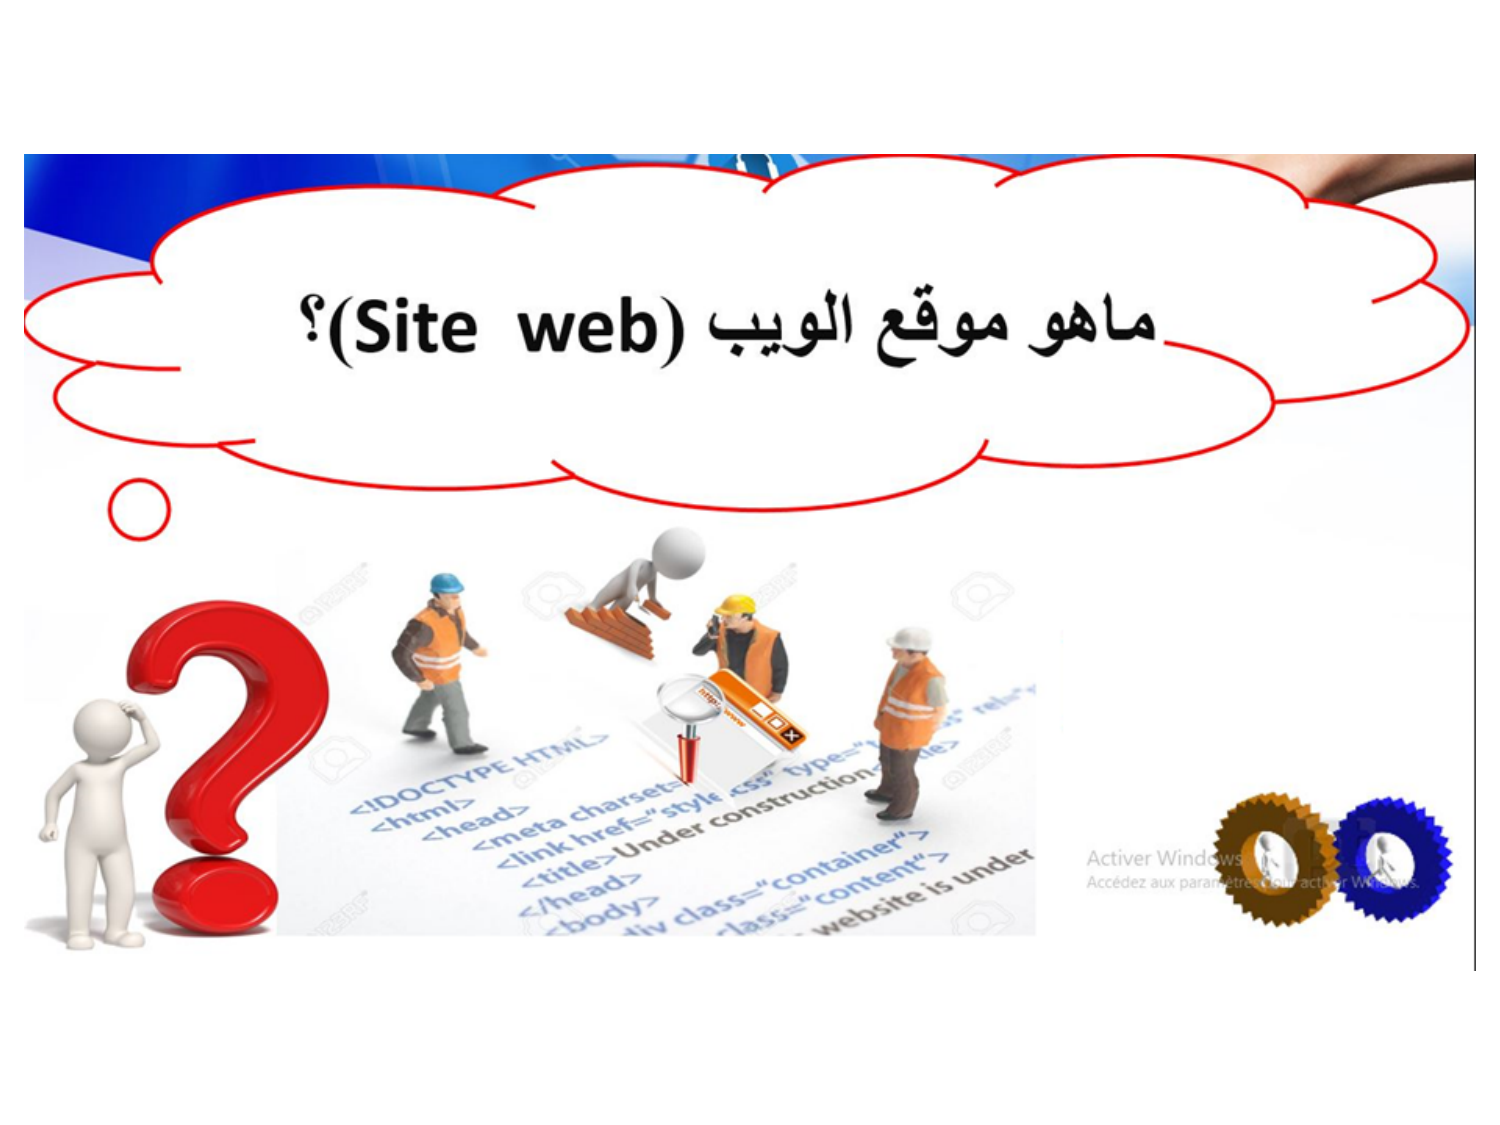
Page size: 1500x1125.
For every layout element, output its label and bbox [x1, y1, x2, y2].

picture [23, 154, 1476, 971]
